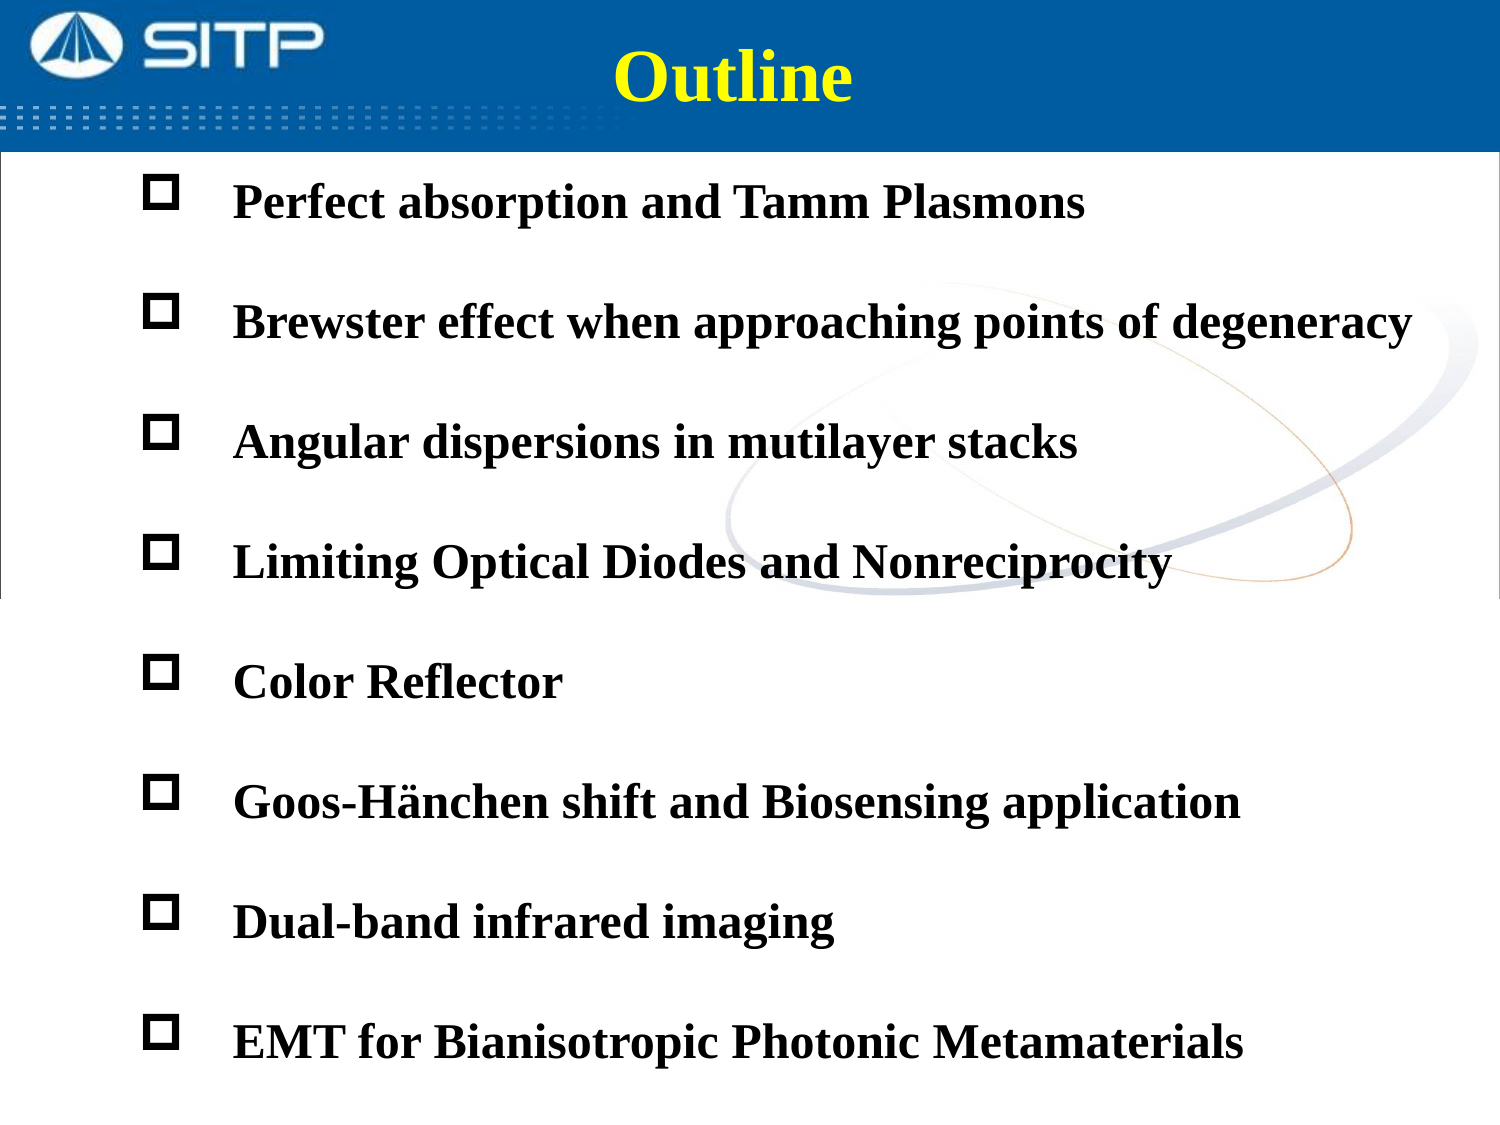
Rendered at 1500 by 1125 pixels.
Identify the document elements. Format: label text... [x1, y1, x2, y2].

picture [0, 0, 1500, 599]
text_box Outline [597, 19, 870, 124]
text_box Perfect absorption and Tamm Plasmons Brewster effect when approaching points of degeneracy Angular dispersions in mutilayer stacks Limiting Optical Diodes and Nonreciprocity Color Reflector Goos-Hänchen shift and Biosensing application Dual-band infrared imaging EMT for Bianisotropic Photonic Metamaterials [123, 160, 1447, 1076]
